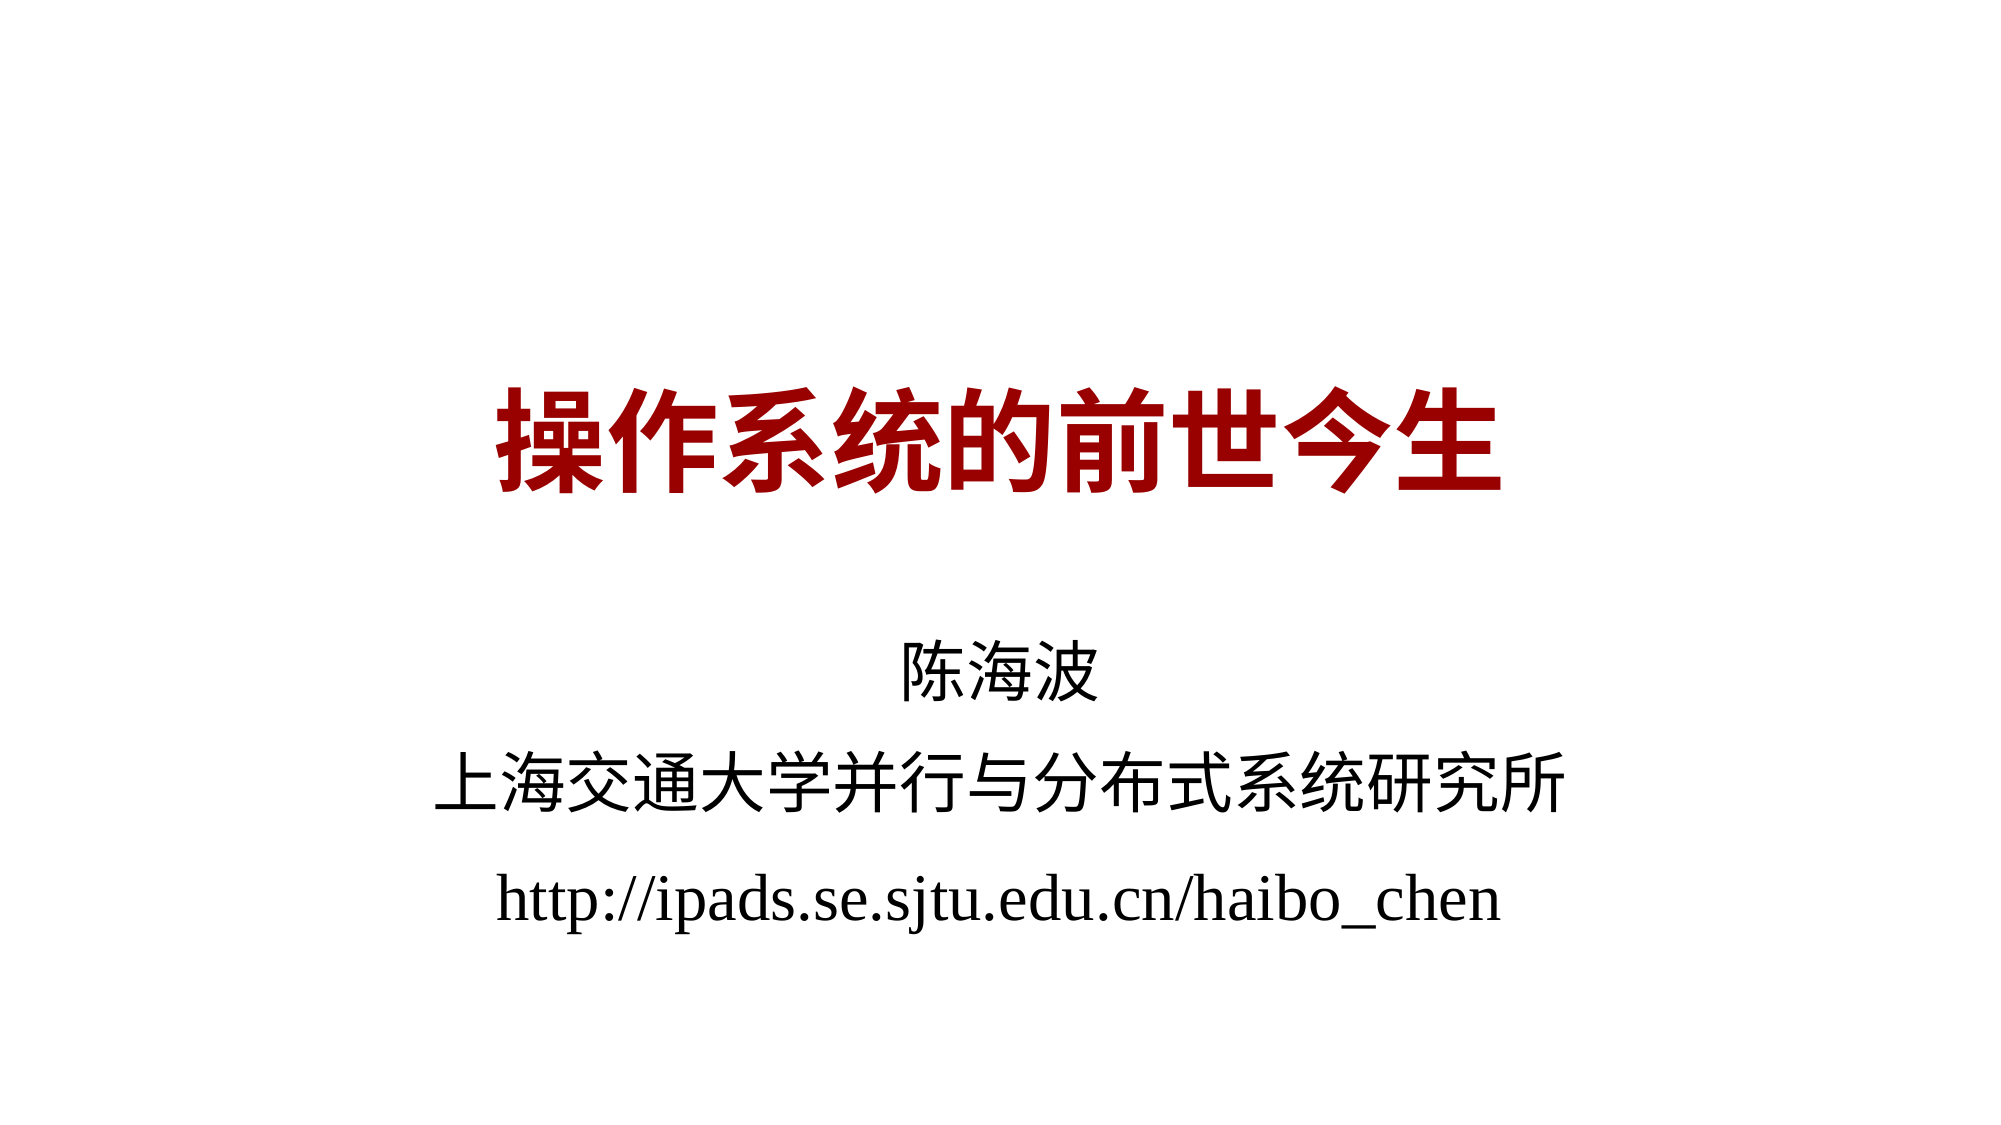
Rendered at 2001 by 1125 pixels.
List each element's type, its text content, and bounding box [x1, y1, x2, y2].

title 操作系统的前世今生 [249, 183, 1751, 513]
subtitle 陈海波 上海交通大学并行与分布式系统研究所 http://ipads.se.sjtu.edu.cn/haibo_chen [249, 590, 1751, 980]
